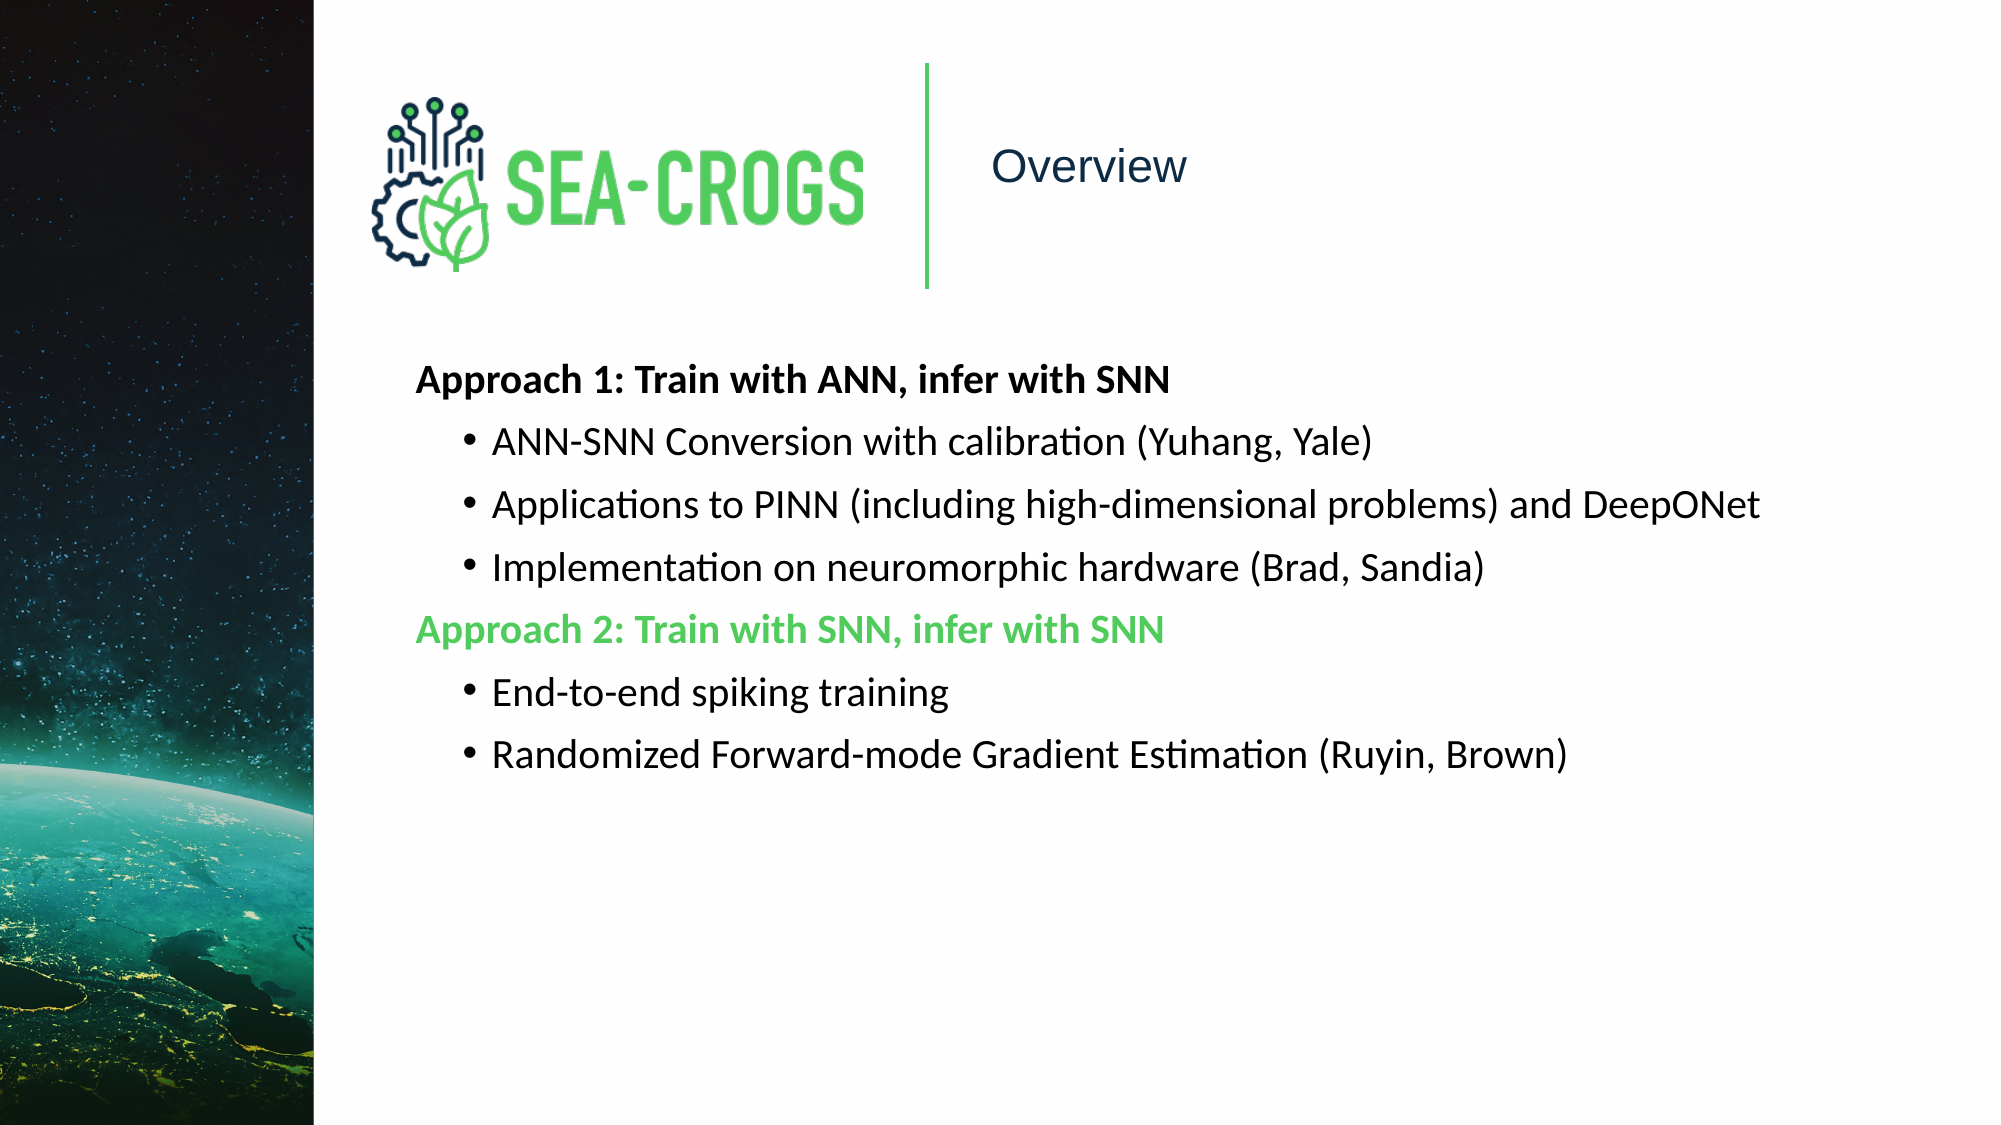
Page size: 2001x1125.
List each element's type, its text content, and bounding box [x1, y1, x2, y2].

picture [0, 0, 2001, 1125]
title Overview [991, 135, 1928, 193]
list Approach 1: Train with ANN, infer with SNN ANN-SNN Conversion with calibration (Yuhang, Yale) Applications to PINN (including high-dimensional problems) and DeepONet Implementation on neuromorphic hardware (Brad, Sandia) Approach 2: Train with SNN, infer with SNN End-to-end spiking training Randomized Forward-mode Gradient Estimation (Ruyin, Brown) [400, 343, 1855, 1063]
